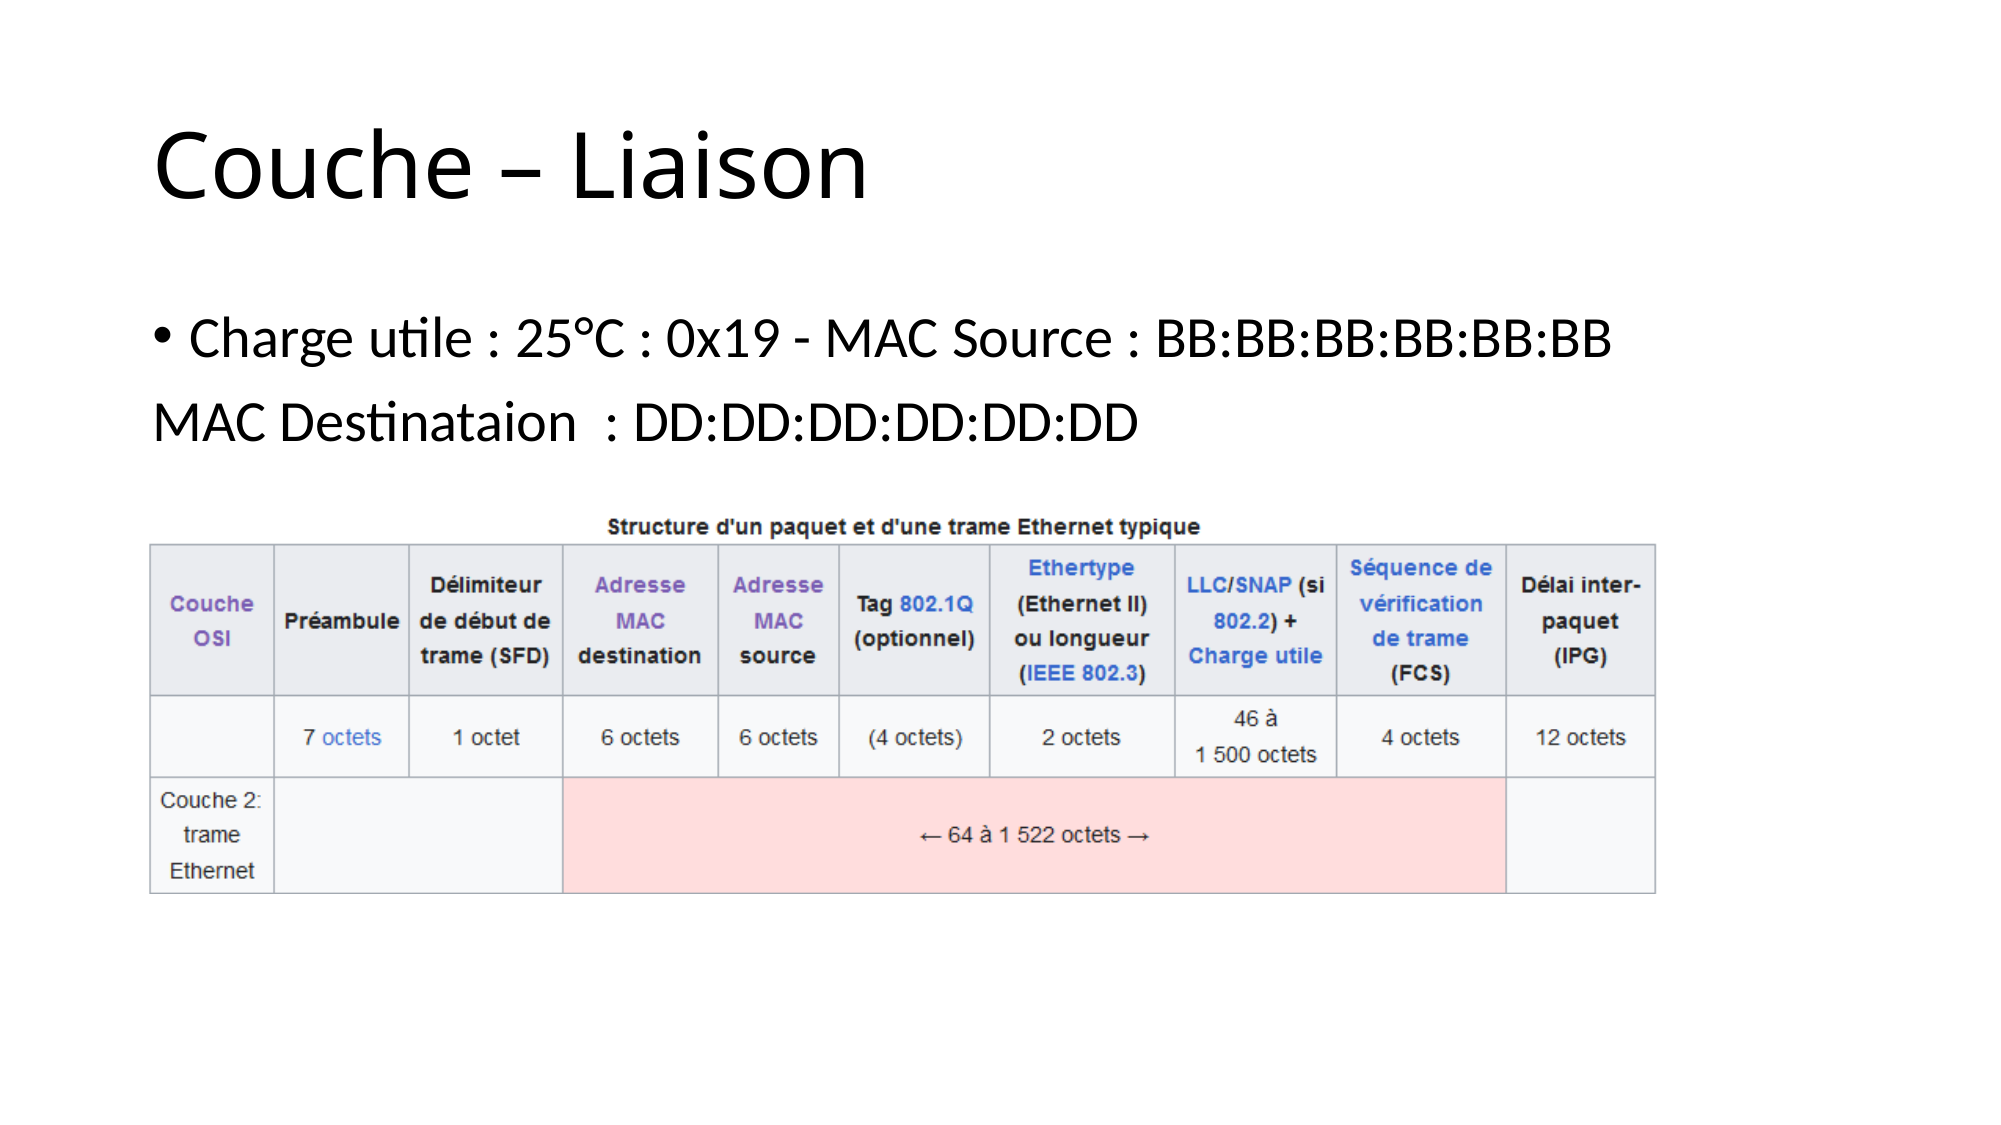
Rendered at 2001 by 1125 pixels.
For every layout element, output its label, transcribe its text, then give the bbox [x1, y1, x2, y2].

list Charge utile : 25°C : 0x19 - MAC Source : BB:BB:BB:BB:BB:BB MAC Destinataion : DD:DD:DD:DD:DD:DD [137, 299, 1863, 1014]
title Couche – Liaison [137, 59, 1863, 278]
picture [137, 486, 1672, 894]
